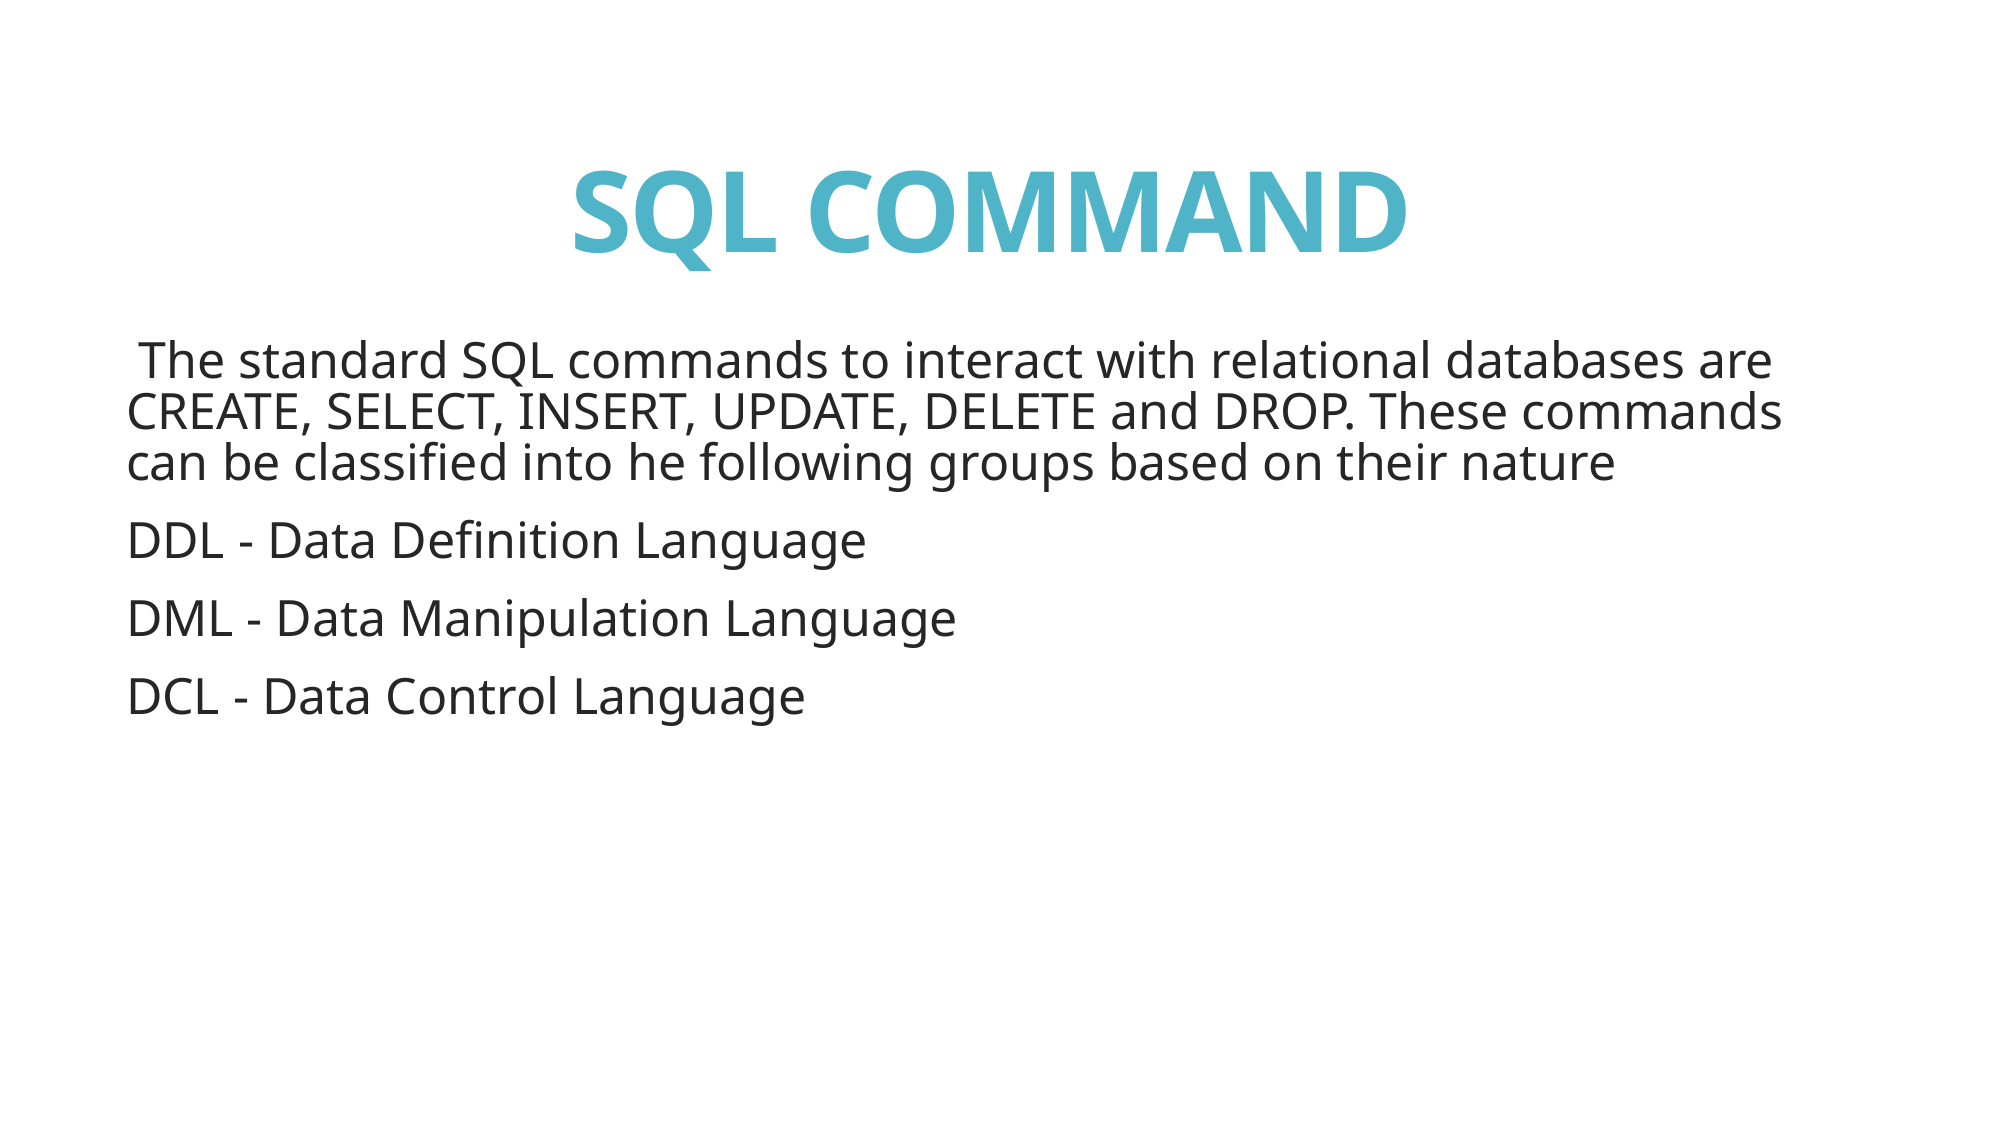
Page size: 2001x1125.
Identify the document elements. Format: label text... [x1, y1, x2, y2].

title SQL COMMAND [107, 81, 1875, 354]
list The standard SQL commands to interact with relational databases are CREATE, SELECT, INSERT, UPDATE, DELETE and DROP. These commands can be classified into he following groups based on their nature DDL - Data Definition Language DML - Data Manipulation Language DCL - Data Control Language [111, 329, 1876, 948]
